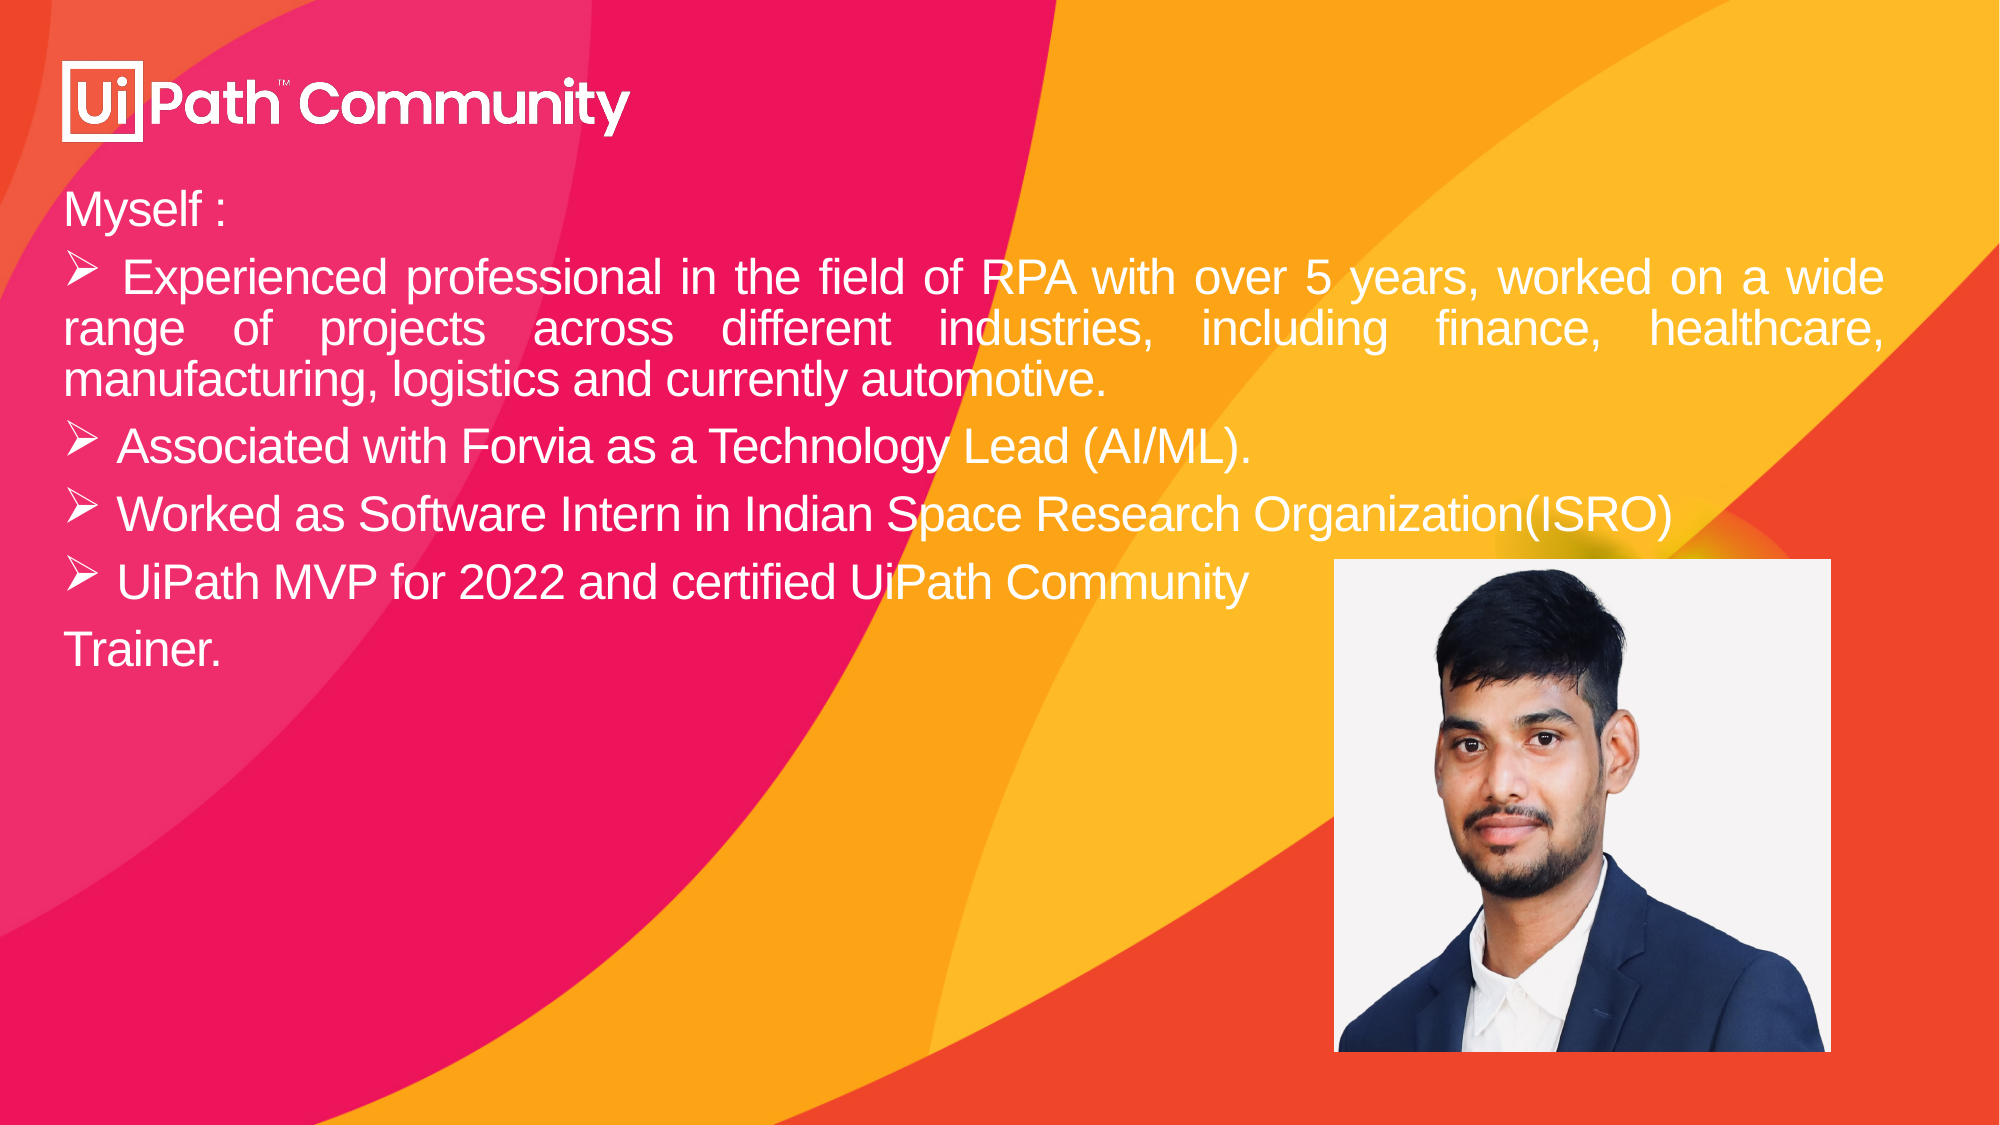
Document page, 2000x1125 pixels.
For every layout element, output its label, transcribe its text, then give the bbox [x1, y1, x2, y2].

subtitle Myself : Experienced professional in the field of RPA with over 5 years, worked on a wide range of projects across different industries, including finance, healthcare, manufacturing, logistics and currently automotive. Associated with Forvia as a Technology Lead (AI/ML). Worked as Software Intern in Indian Space Research Organization(ISRO) UiPath MVP for 2022 and certified UiPath Community Trainer. [62, 186, 1885, 705]
picture [0, 0, 2000, 1125]
